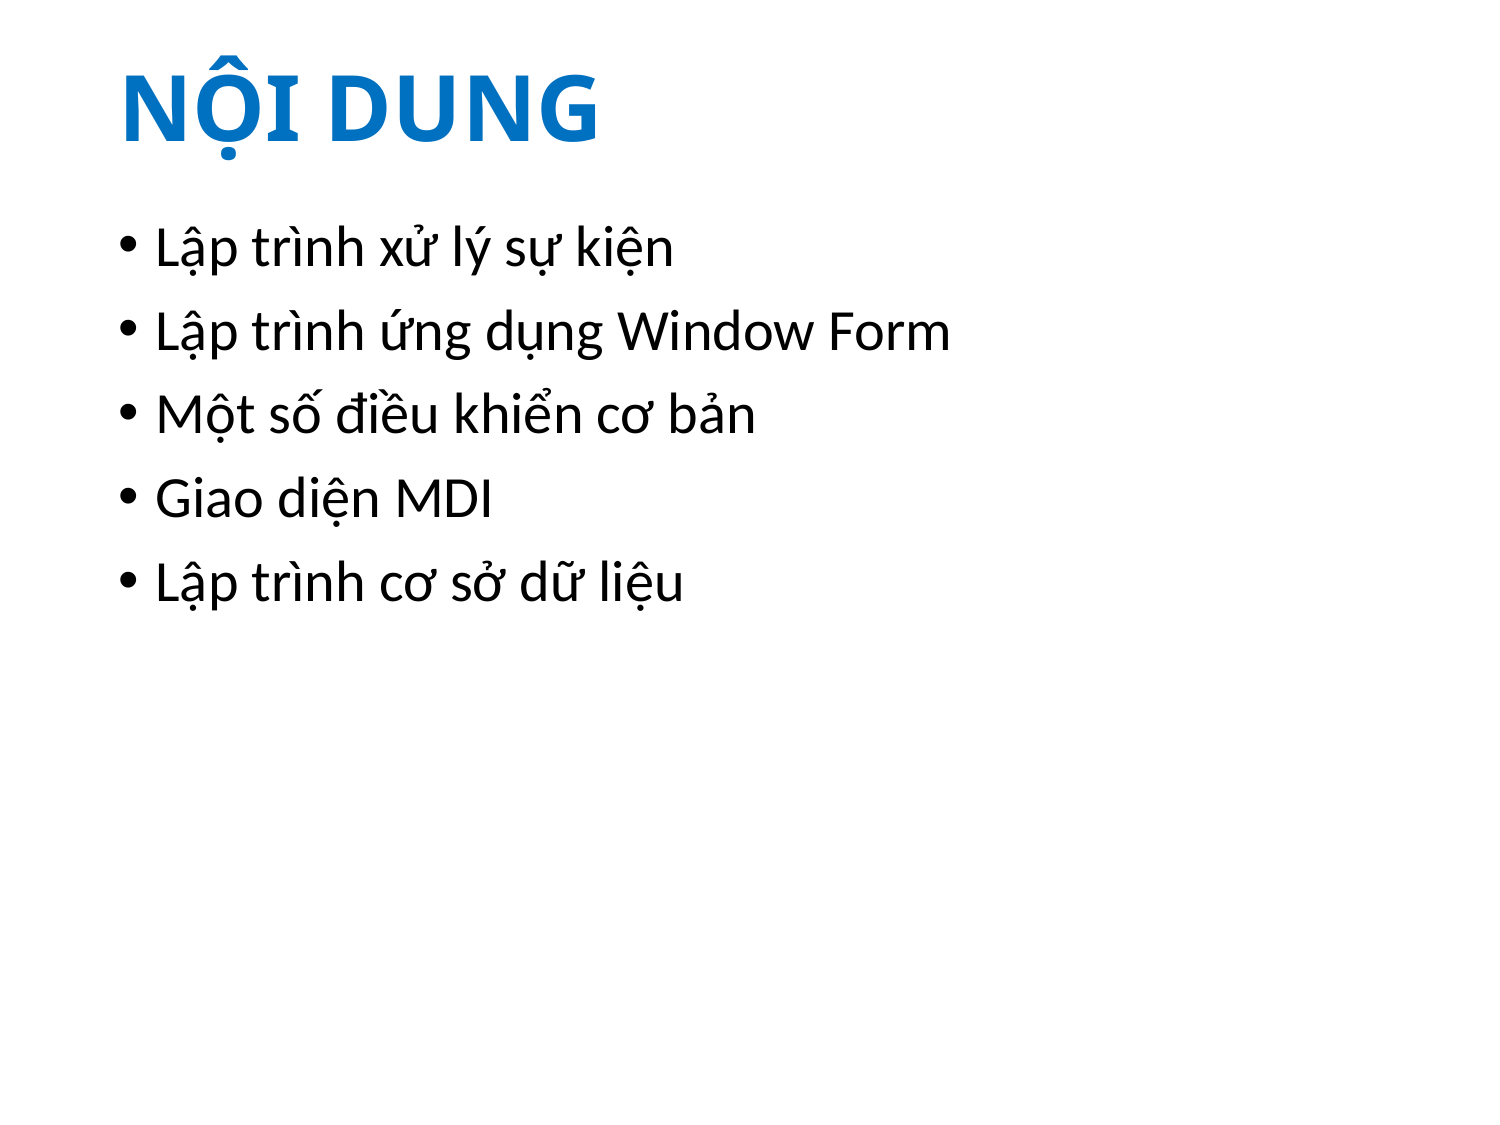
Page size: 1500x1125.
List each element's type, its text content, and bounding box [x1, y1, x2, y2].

title NỘI DUNG [103, 38, 1397, 185]
list Lập trình xử lý sự kiện Lập trình ứng dụng Window Form Một số điều khiển cơ bản Giao diện MDI Lập trình cơ sở dữ liệu [103, 208, 1397, 1014]
